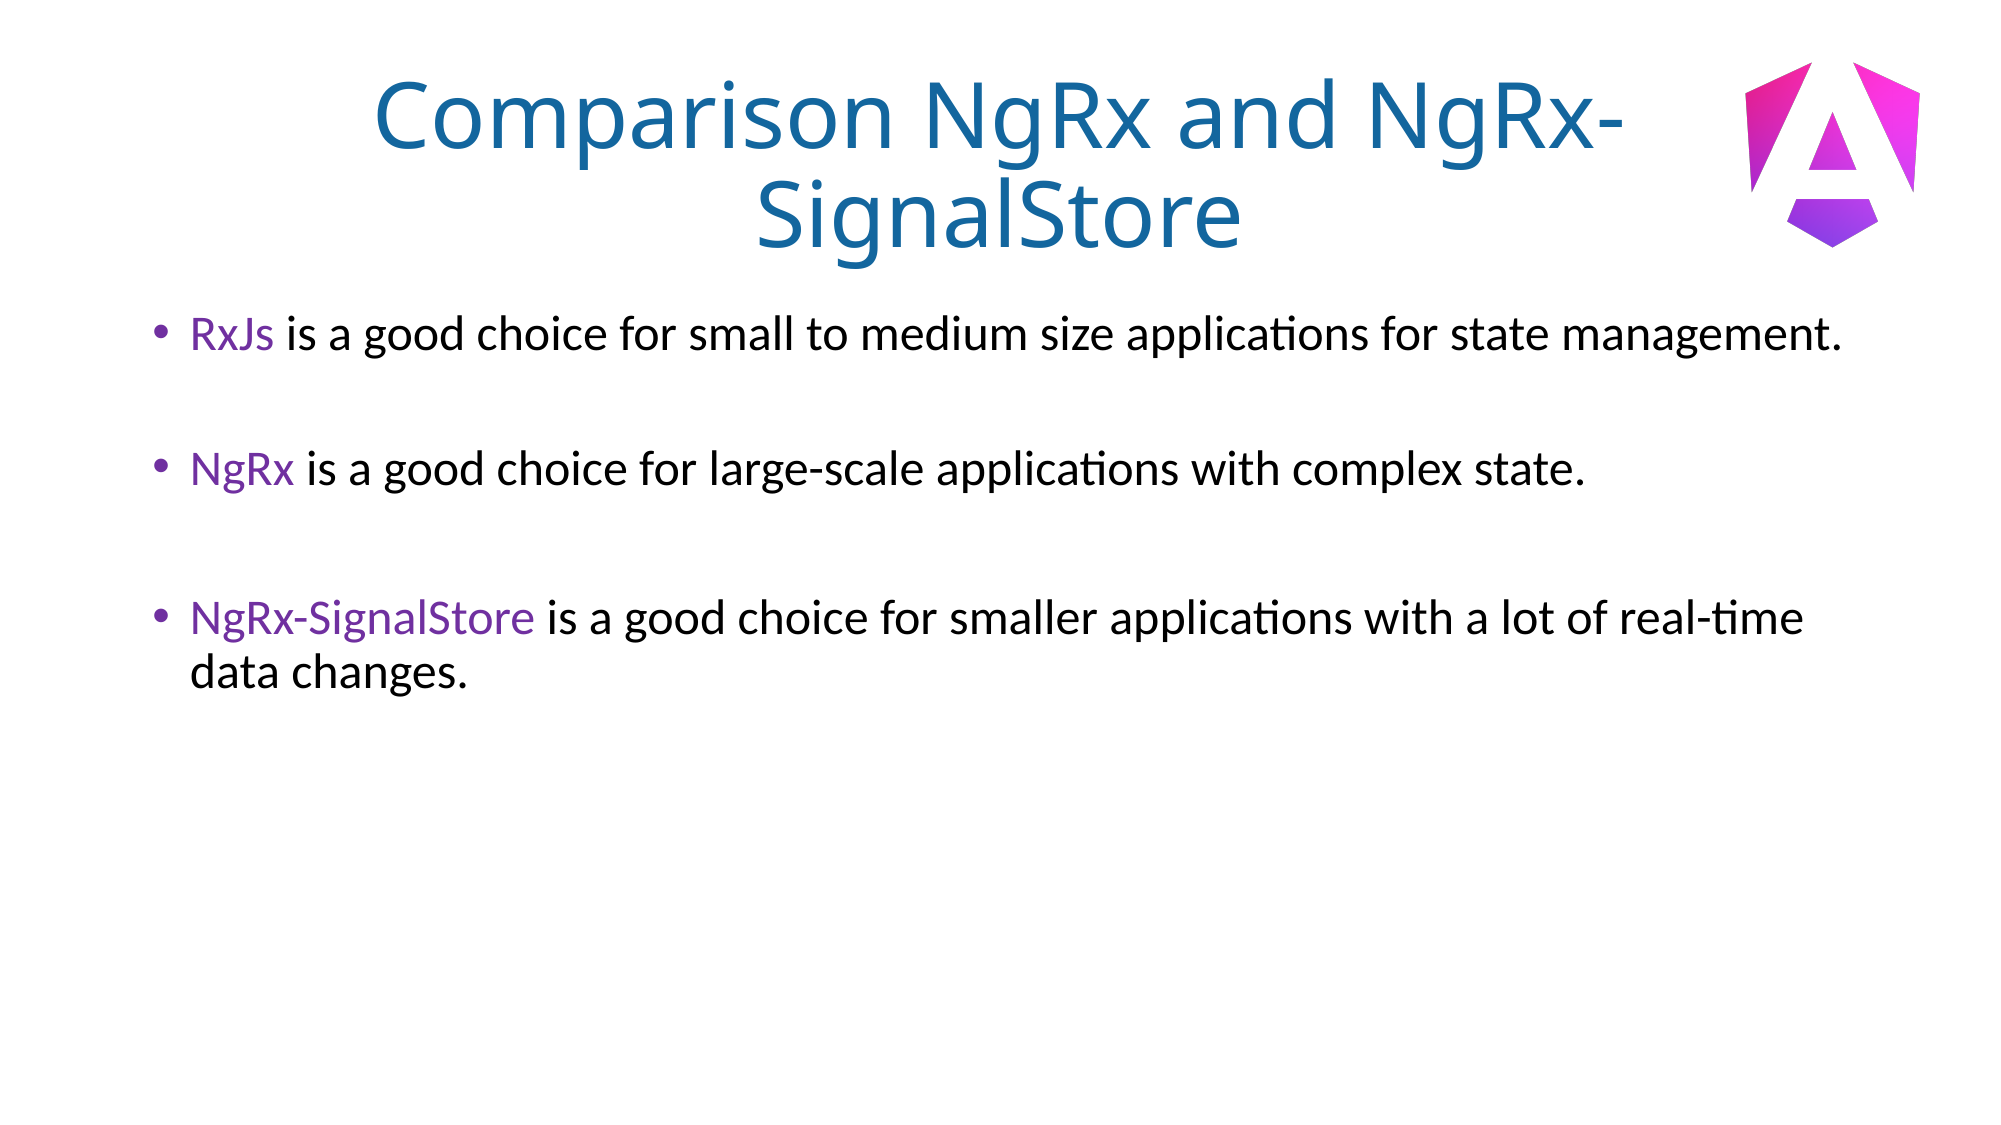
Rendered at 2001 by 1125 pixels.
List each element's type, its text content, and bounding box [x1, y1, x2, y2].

title Comparison NgRx and NgRx-SignalStore [137, 59, 1863, 278]
picture [1713, 35, 1952, 275]
list RxJs is a good choice for small to medium size applications for state management. NgRx is a good choice for large-scale applications with complex state. NgRx-SignalStore is a good choice for smaller applications with a lot of real-time data changes. [137, 299, 1863, 1014]
